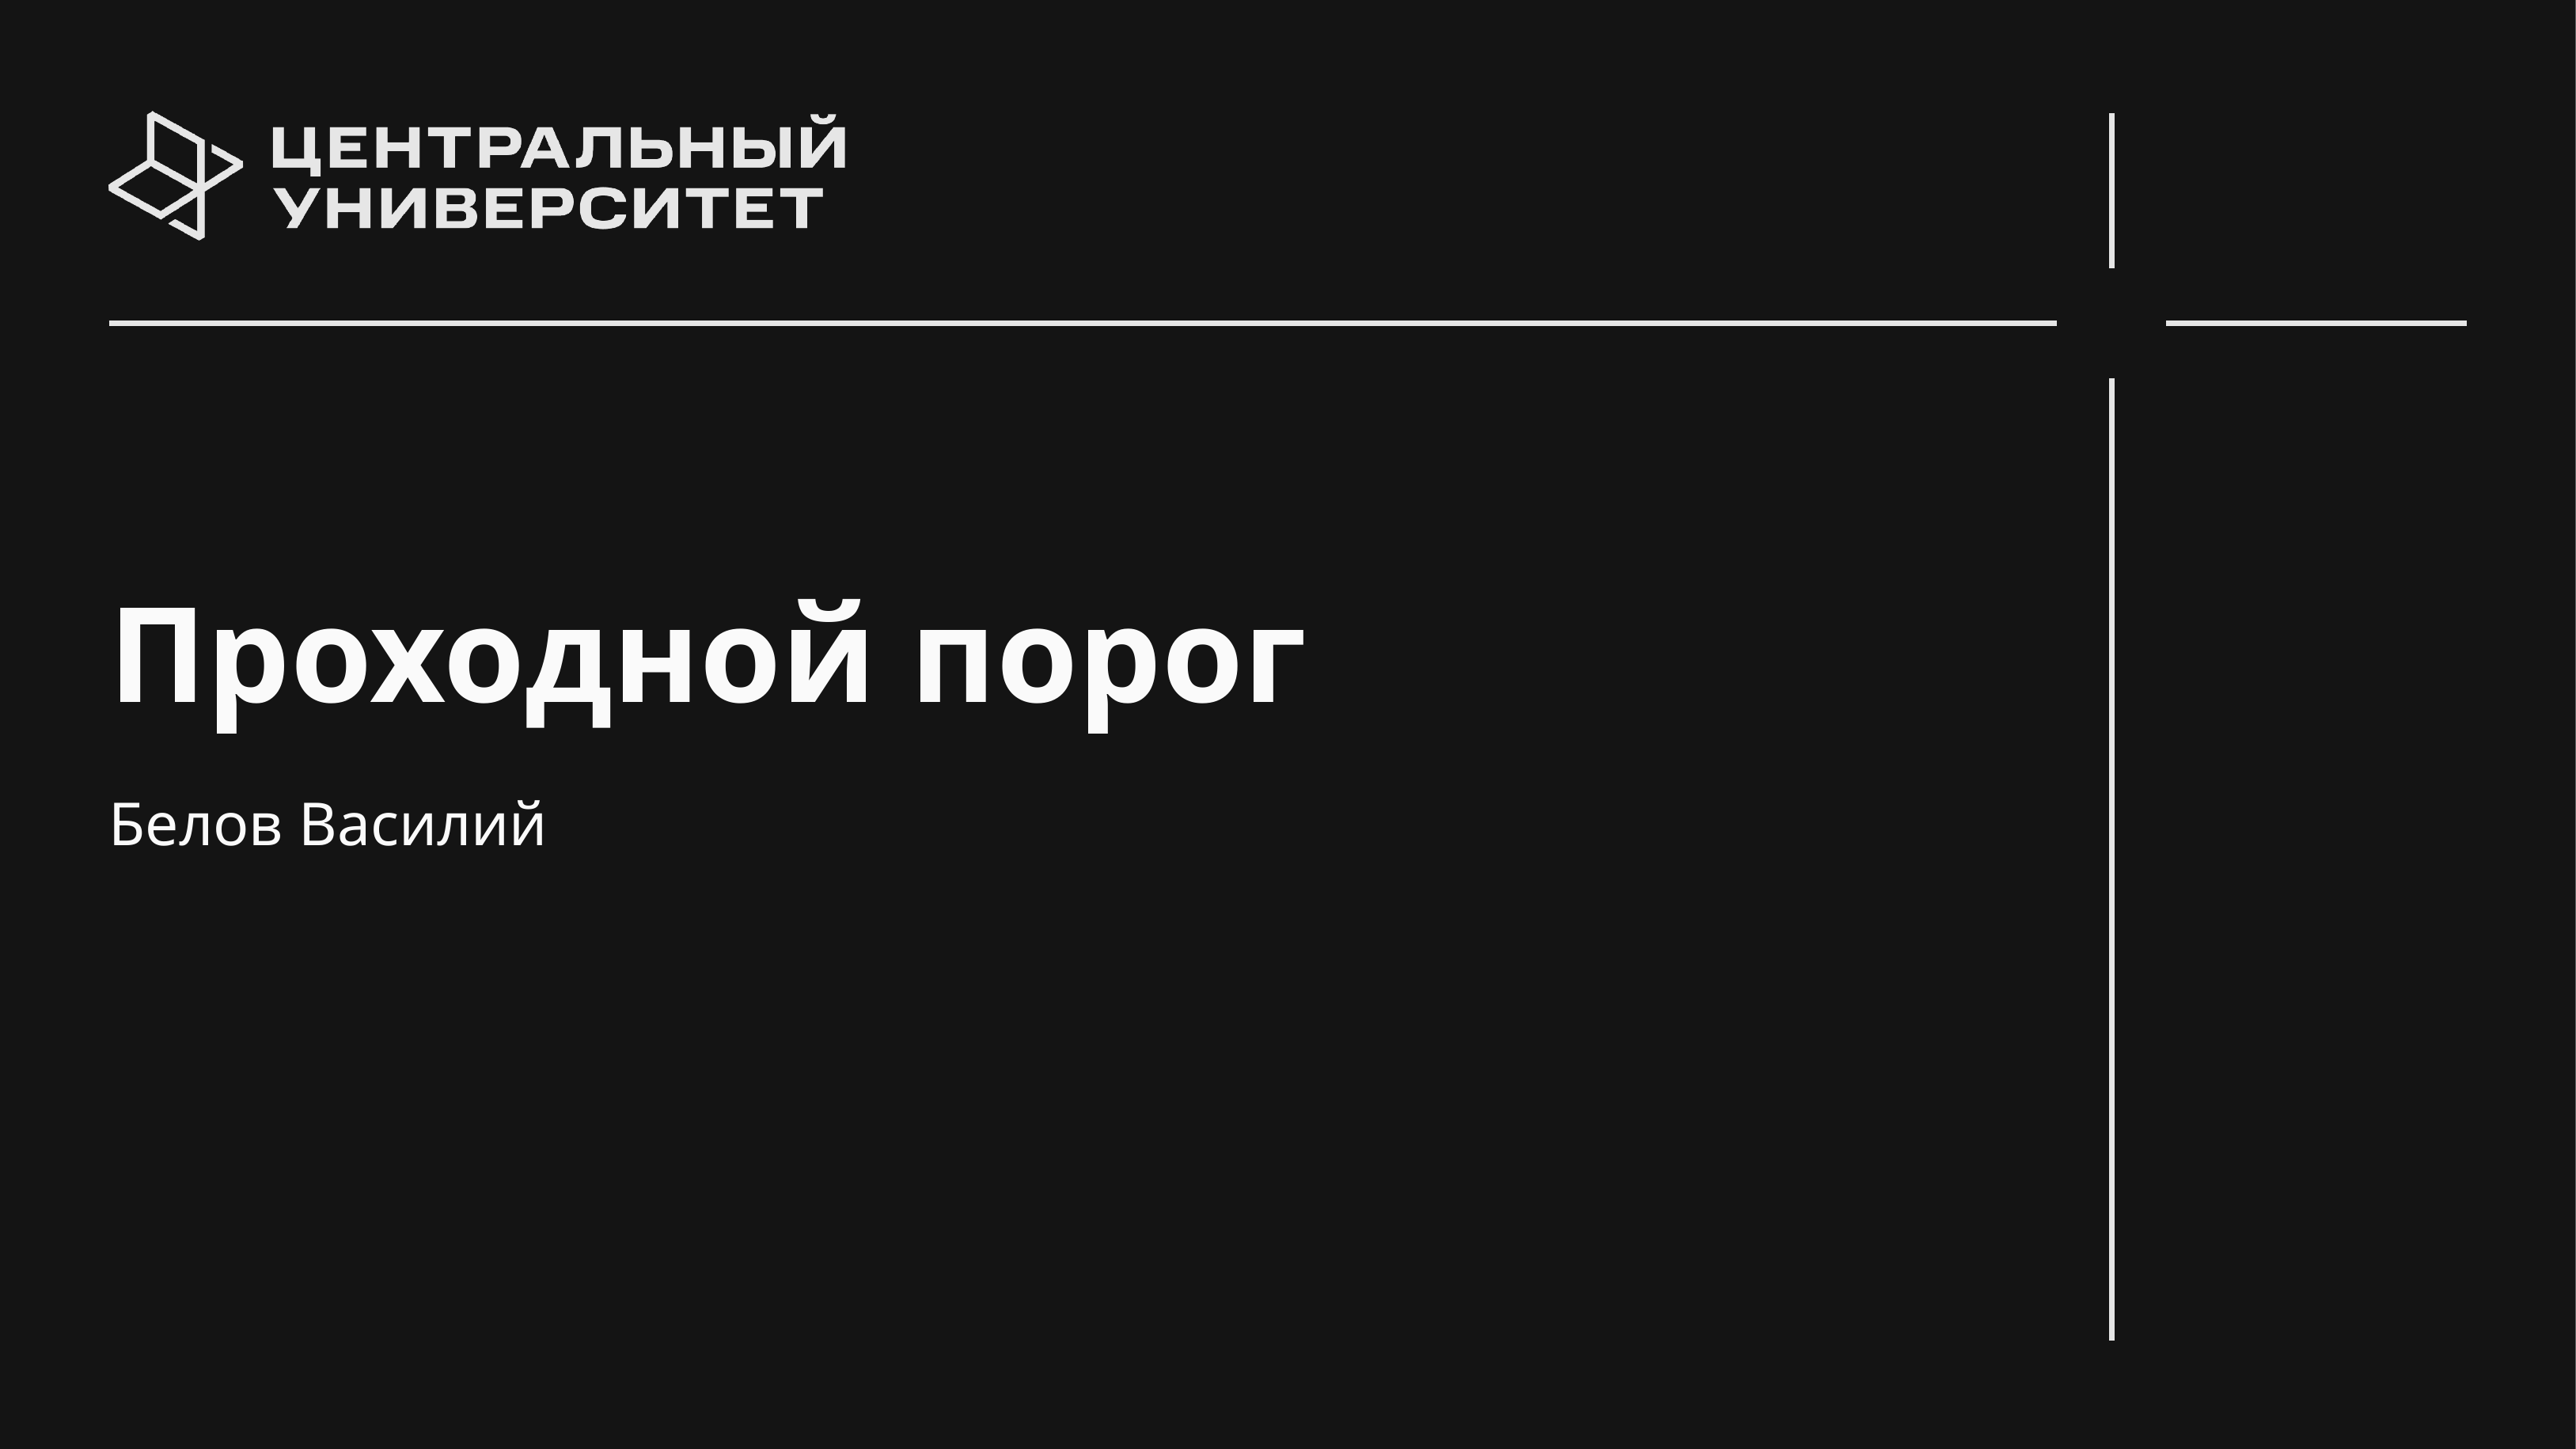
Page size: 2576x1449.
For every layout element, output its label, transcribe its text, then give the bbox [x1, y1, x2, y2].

subtitle Белов Василий [108, 781, 2254, 1449]
title Проходной порог [108, 580, 2254, 781]
picture [108, 111, 845, 241]
